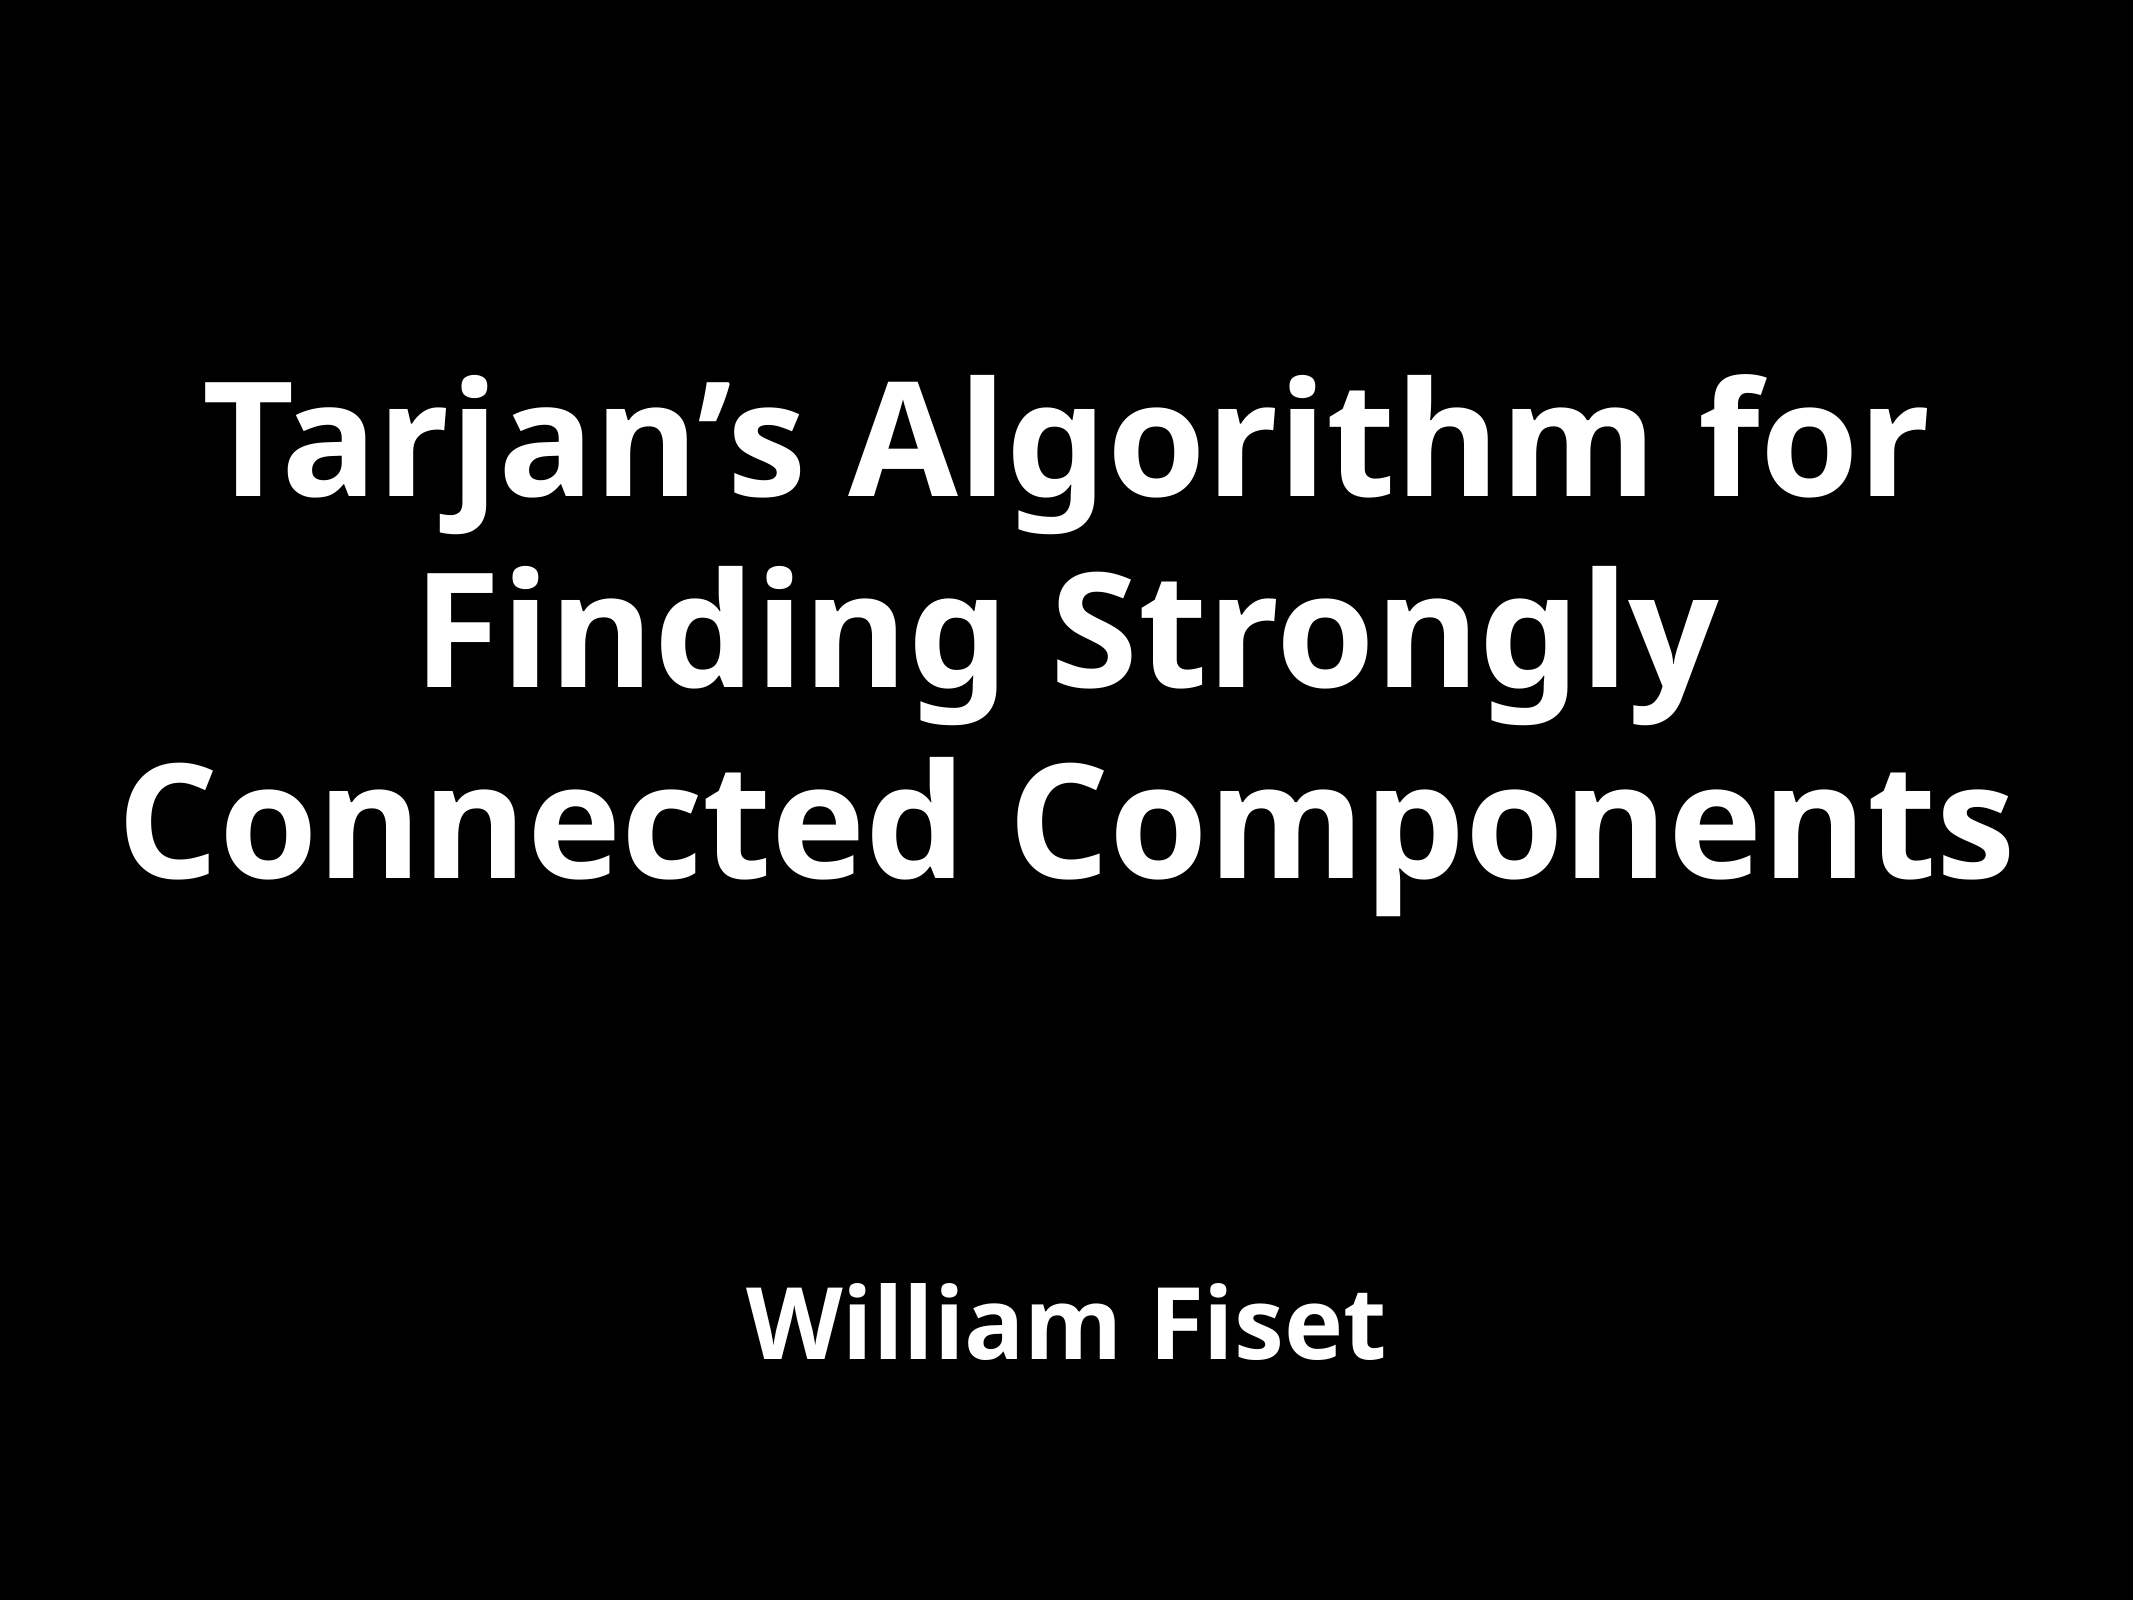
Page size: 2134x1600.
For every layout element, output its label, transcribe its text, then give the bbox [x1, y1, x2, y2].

subtitle William Fiset [207, 1250, 1926, 1437]
title Tarjan’s Algorithm for Finding Strongly Connected Components [98, 168, 2035, 920]
